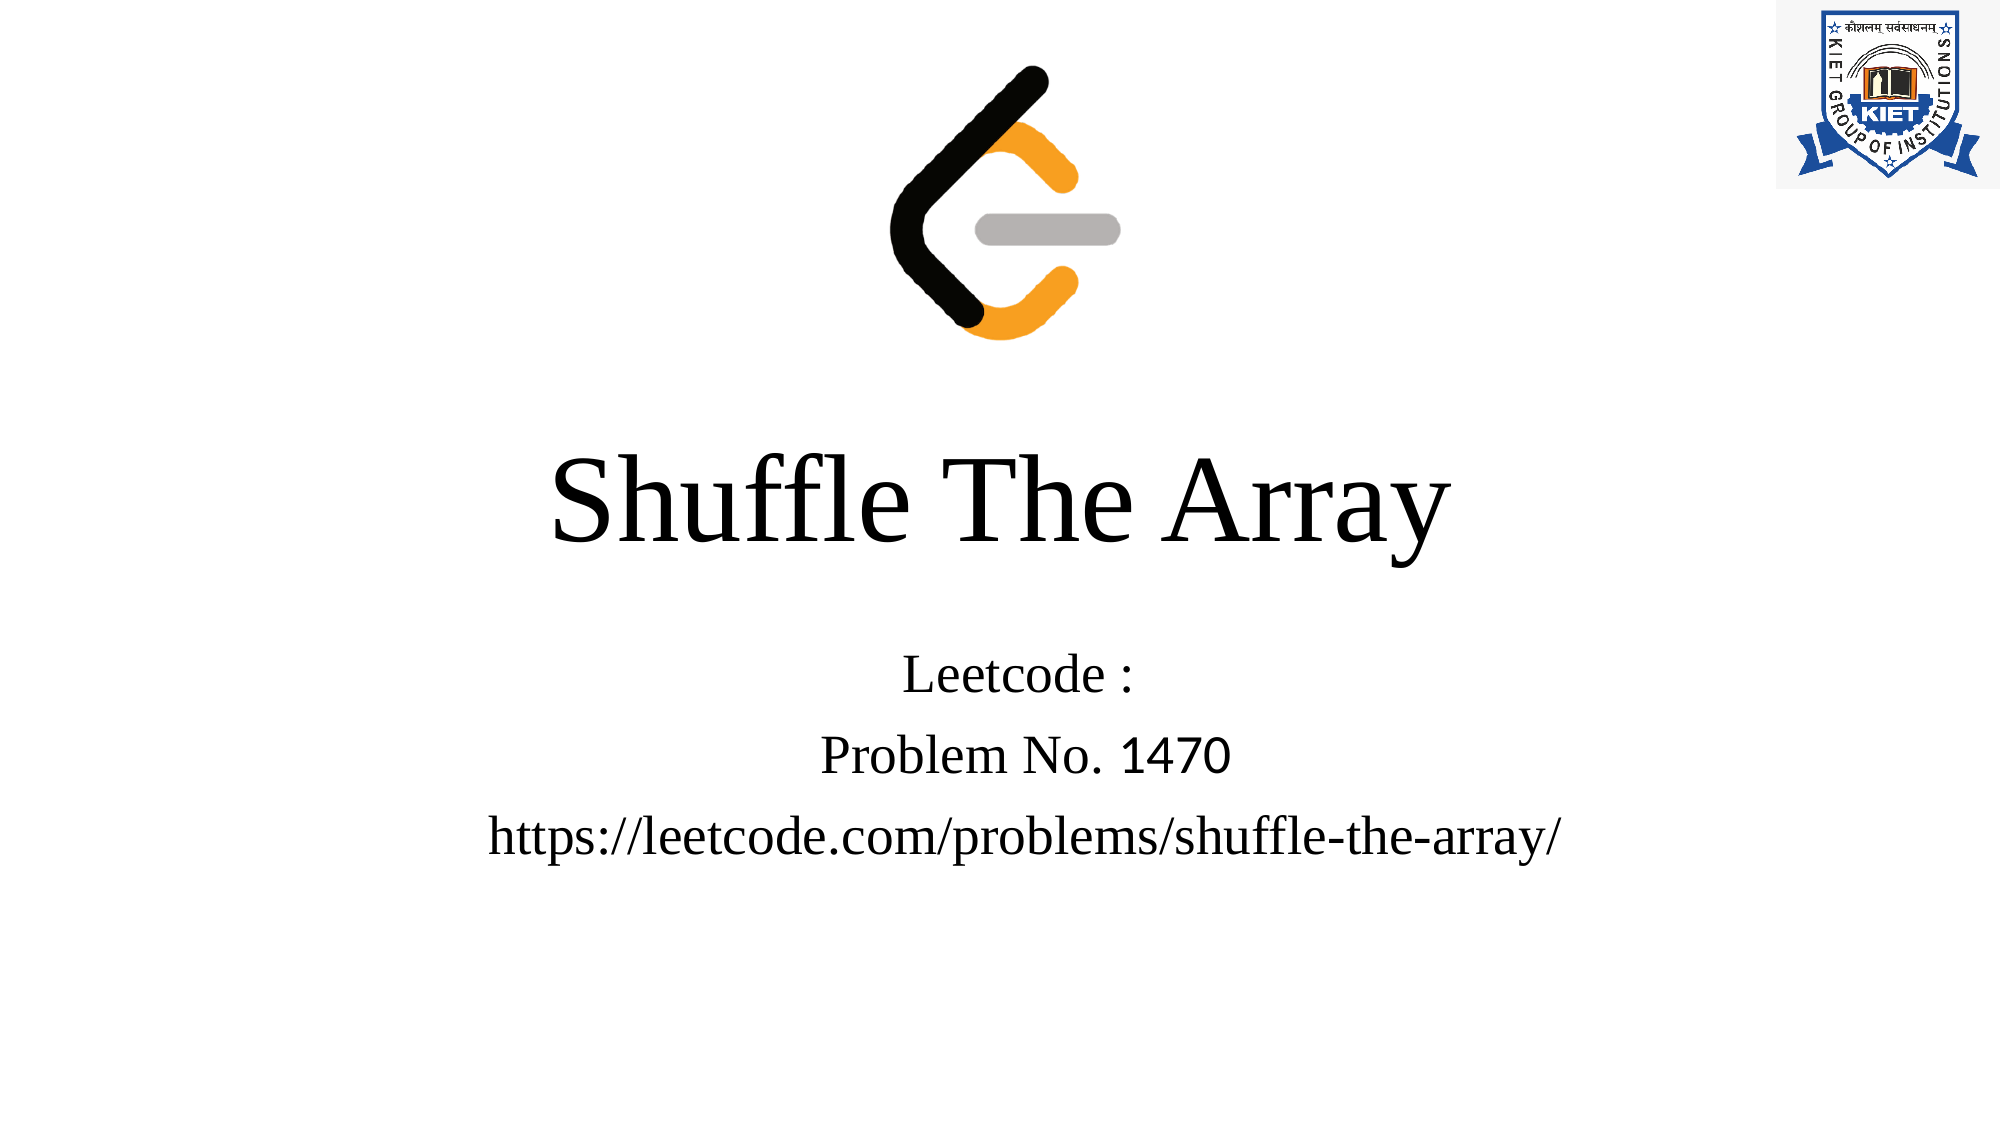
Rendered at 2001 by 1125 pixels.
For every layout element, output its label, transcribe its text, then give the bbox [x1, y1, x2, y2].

picture [1776, 0, 2000, 189]
picture [833, 62, 1167, 396]
title Shuffle The Array [249, 424, 1750, 576]
subtitle Leetcode : Problem No. 1470 https://leetcode.com/problems/shuffle-the-array/ [319, 637, 1734, 907]
